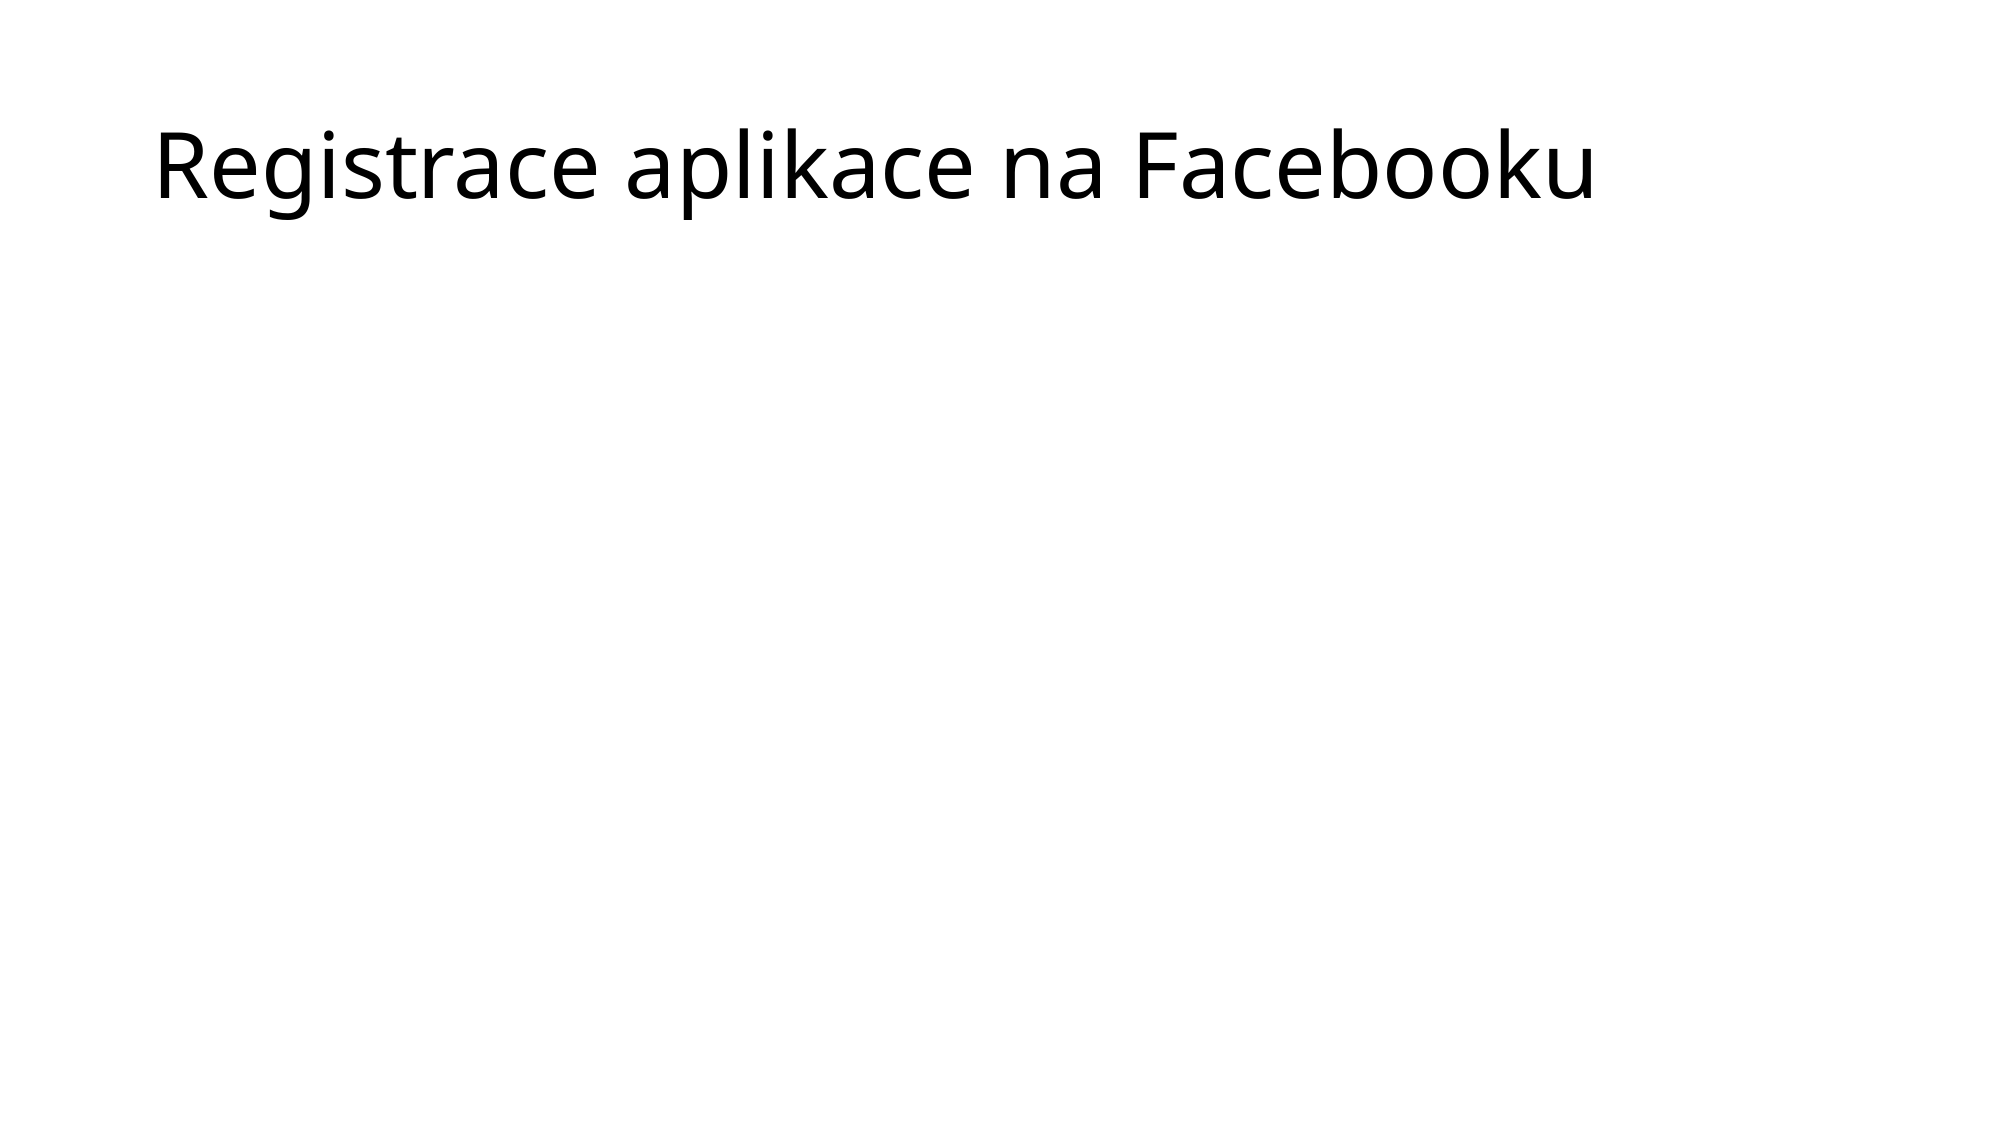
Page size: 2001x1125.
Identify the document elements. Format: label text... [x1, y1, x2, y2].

title Registrace aplikace na Facebooku [137, 59, 1863, 278]
